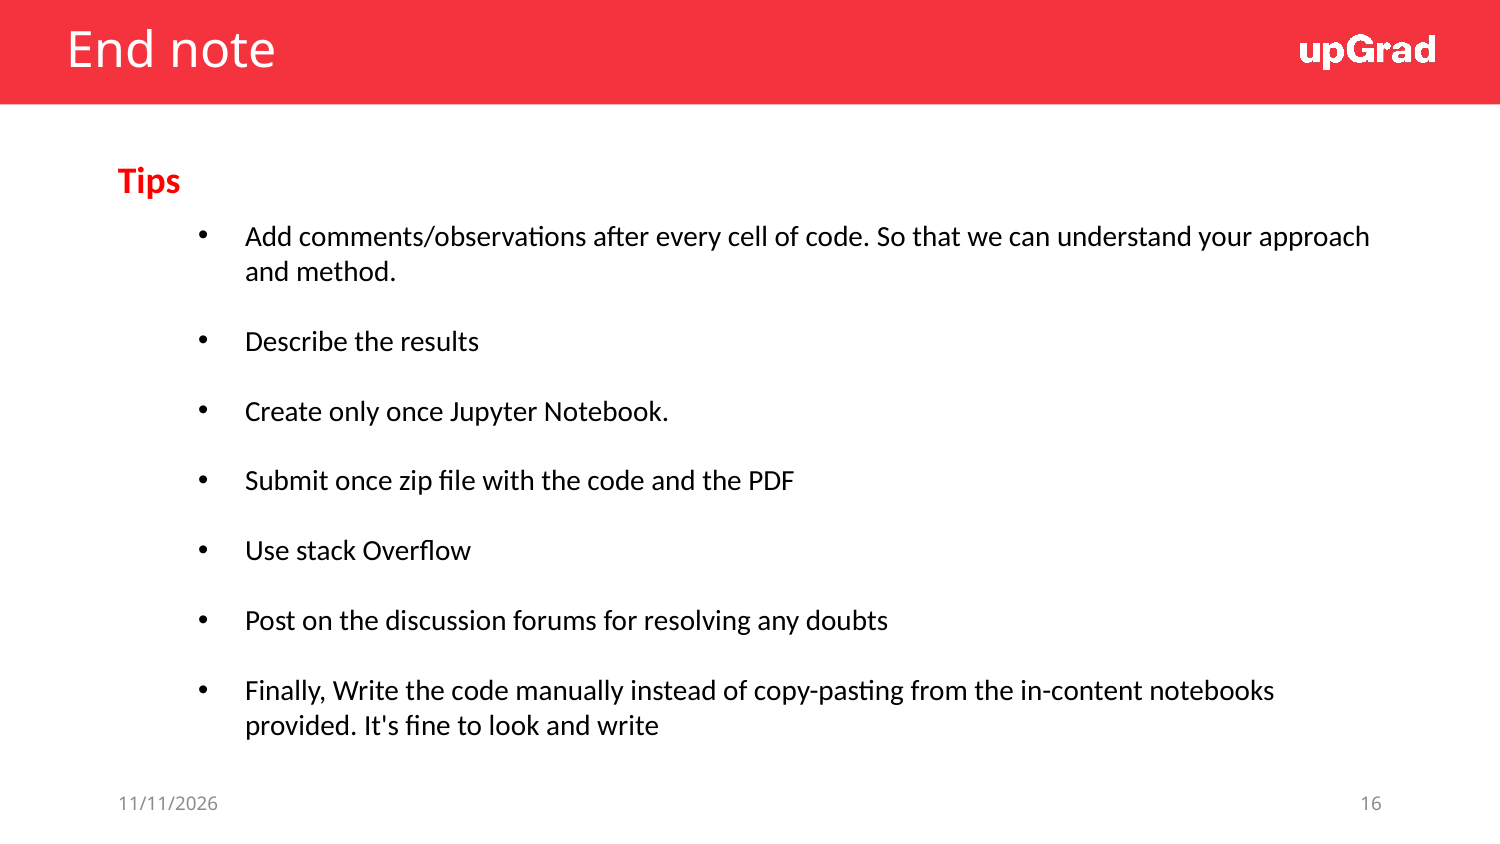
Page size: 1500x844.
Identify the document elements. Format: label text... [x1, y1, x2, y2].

picture [1300, 34, 1435, 70]
text_box Add comments/observations after every cell of code. So that we can understand your approach and method. Describe the results Create only once Jupyter Notebook. Submit once zip file with the code and the PDF Use stack Overflow Post on the discussion forums for resolving any doubts Finally, Write the code manually instead of copy-pasting from the in-content notebooks provided. It's fine to look and write [183, 209, 1388, 749]
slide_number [103, 782, 441, 827]
title End note [51, 20, 665, 83]
slide_number 16 [1059, 782, 1397, 827]
text_box Tips [103, 149, 853, 209]
